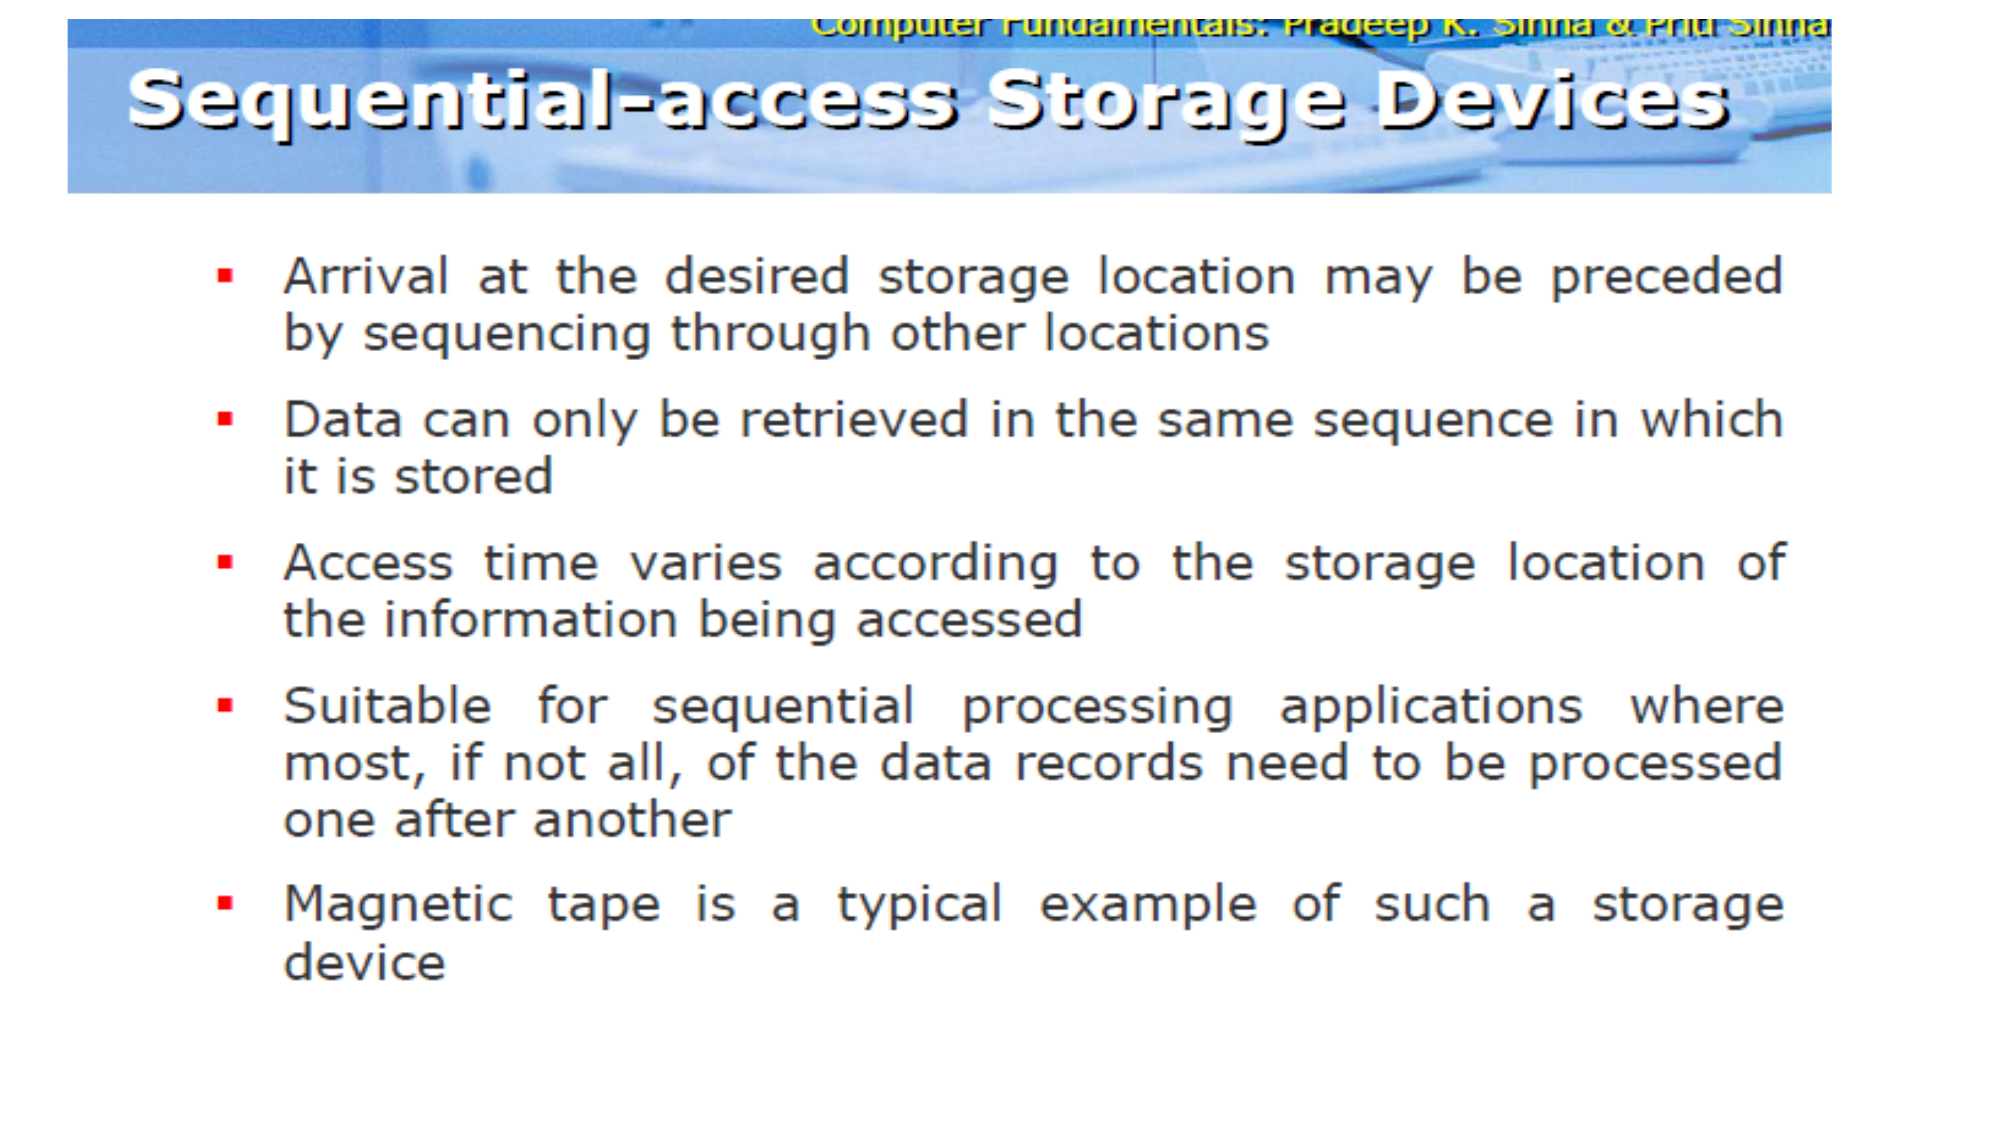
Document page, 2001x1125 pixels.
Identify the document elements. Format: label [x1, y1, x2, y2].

list [67, 18, 1832, 1073]
